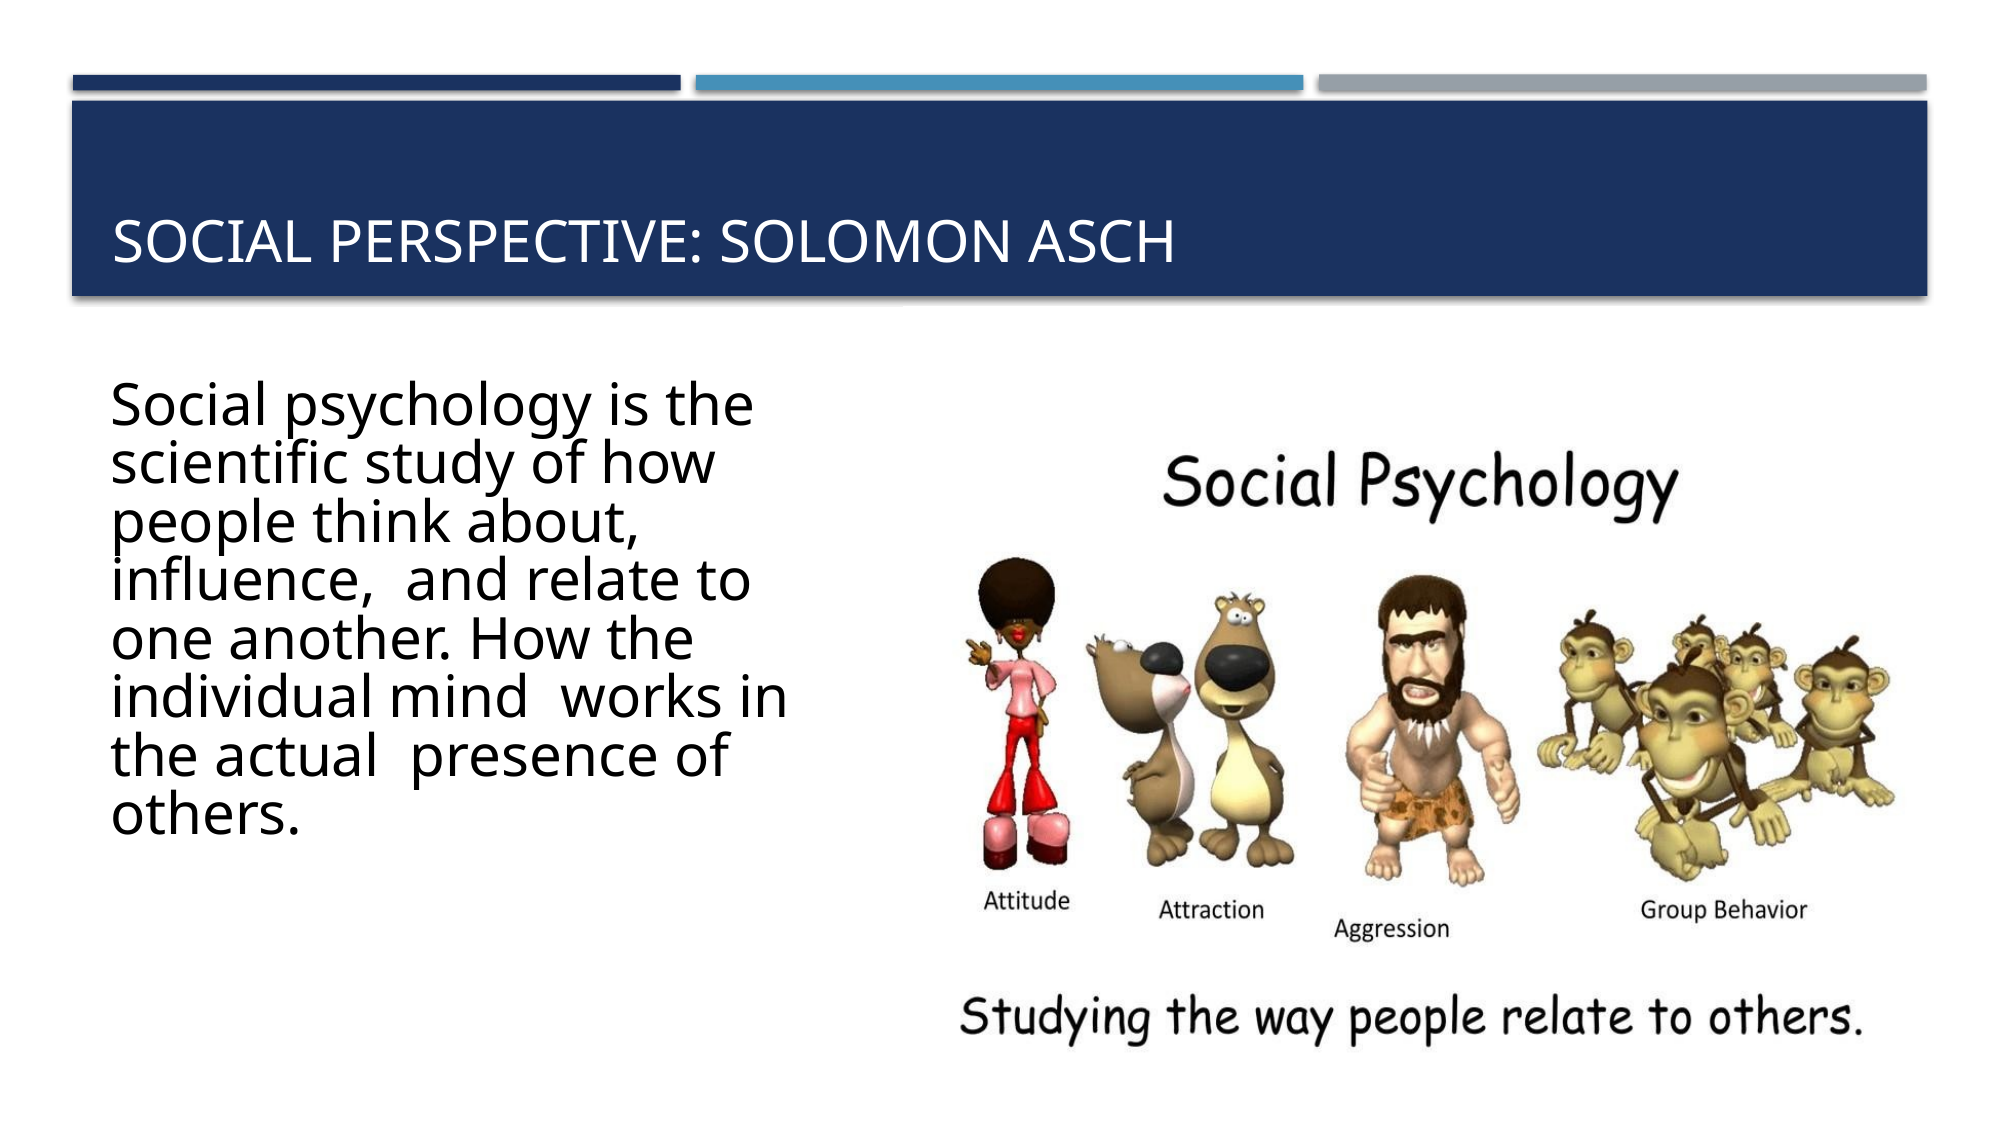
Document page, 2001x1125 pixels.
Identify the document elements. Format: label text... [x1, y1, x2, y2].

title Social Perspective: Solomon Asch [95, 115, 1905, 282]
picture [902, 305, 1954, 1125]
list Social psychology is the scientific study of how people think about, influence, and relate to one another. How the individual mind works in the actual presence of others. [95, 357, 823, 962]
